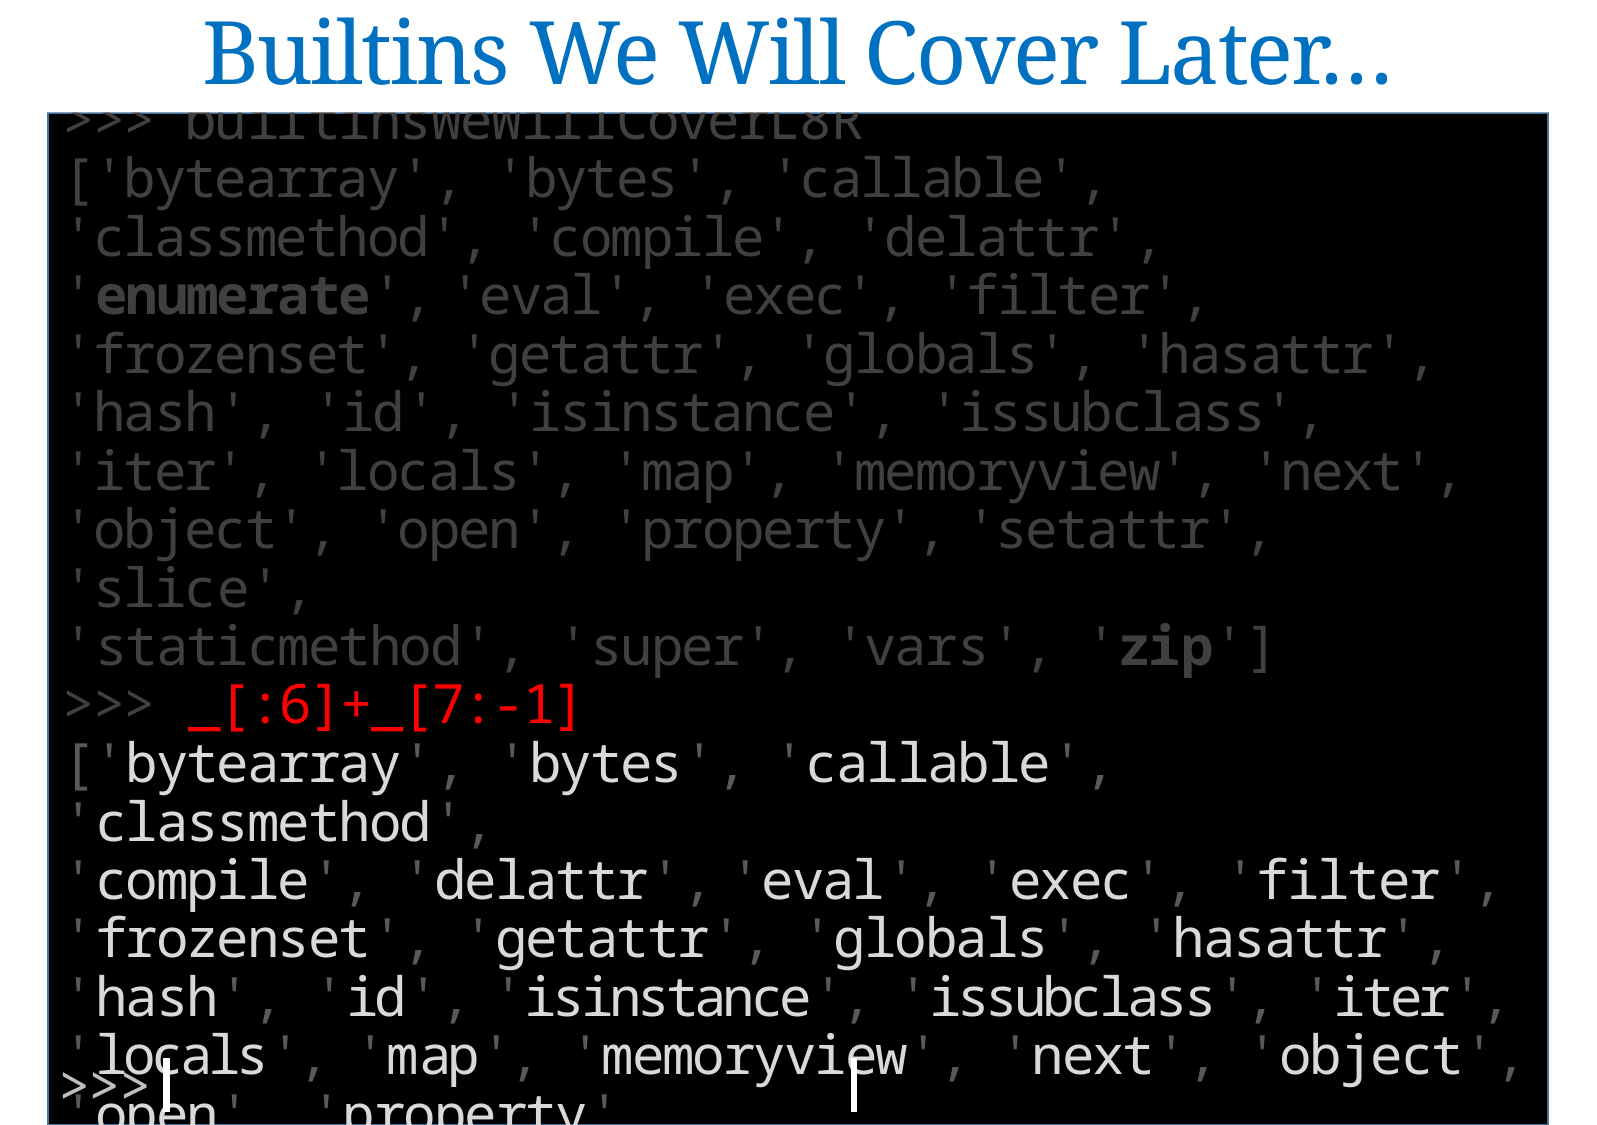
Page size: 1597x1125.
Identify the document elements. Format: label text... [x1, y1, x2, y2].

text_box >>> [43, 1044, 167, 1125]
text_box >>> builtinsWeWillCoverL8R.remove('dir').remove('help') >>> builtinsWeWillCoverL8R ['bytearray', 'bytes', 'callable', 'classmethod', 'compile', 'delattr', 'enumerate', 'eval', 'exec', 'filter', 'frozenset', 'getattr', 'globals', 'hasattr', 'hash', 'id', 'isinstance', 'issubclass', 'iter', 'locals', 'map', 'memoryview', 'next', 'object', 'open', 'property', 'setattr', 'slice', 'staticmethod', 'super', 'vars', 'zip'] >>> _[:6]+_[7:-1] ['bytearray', 'bytes', 'callable', 'classmethod', 'compile', 'delattr', 'eval', 'exec', 'filter', 'frozenset', 'getattr', 'globals', 'hasattr', 'hash', 'id', 'isinstance', 'issubclass', 'iter', 'locals', 'map', 'memoryview', 'next', 'object', 'open', 'property', 'setattr', 'slice', 'staticmethod', 'super', 'vars'] builtinsWeWillCoverL8R=_ [47, 113, 1549, 1125]
text_box Builtins We Will Cover Later… [0, 0, 1597, 113]
